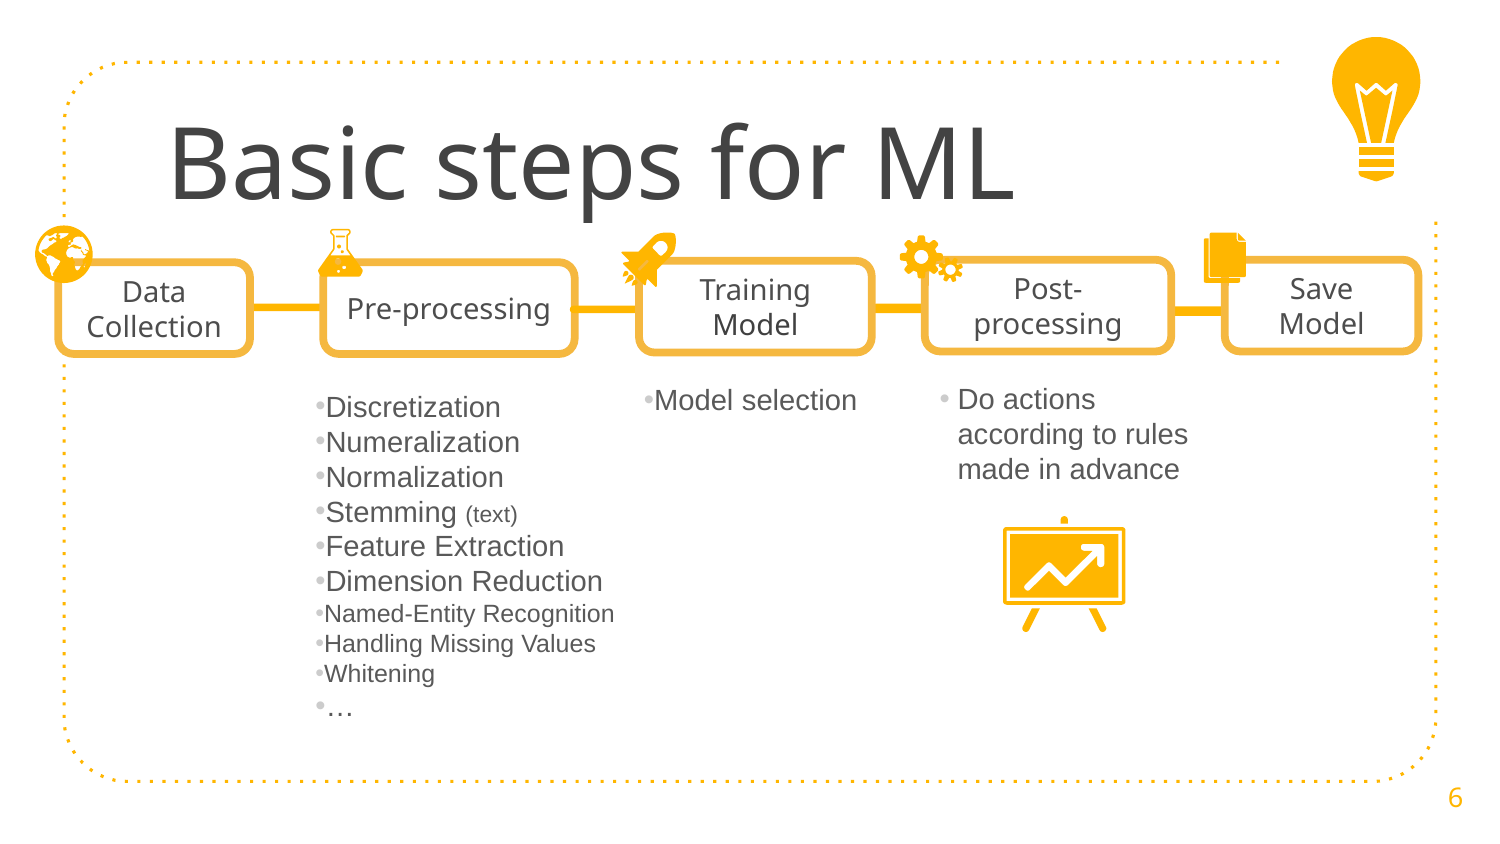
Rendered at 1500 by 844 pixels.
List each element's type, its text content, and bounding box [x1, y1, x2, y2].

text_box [621, 232, 872, 353]
text_box [253, 303, 321, 312]
text_box Model selection [629, 374, 873, 424]
text_box [569, 305, 616, 314]
text_box Pre-processing [321, 260, 577, 357]
text_box [1174, 306, 1222, 316]
title Basic steps for ML [151, 84, 1278, 226]
text_box [876, 303, 922, 314]
text_box [35, 225, 93, 284]
text_box Post-processing [922, 257, 1174, 354]
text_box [899, 235, 963, 283]
slide_number 6 [1411, 753, 1500, 844]
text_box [317, 228, 363, 277]
text_box Save Model [1222, 257, 1421, 354]
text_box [1002, 515, 1126, 633]
text_box Data Collection [56, 260, 253, 357]
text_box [1331, 36, 1421, 182]
text_box Discretization Numeralization Normalization Stemming (text) Feature Extraction Dimension Reduction Named-Entity Recognition Handling Missing Values Whitening … [300, 380, 631, 770]
text_box Do actions according to rules made in advance [924, 373, 1204, 493]
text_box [1203, 232, 1247, 283]
